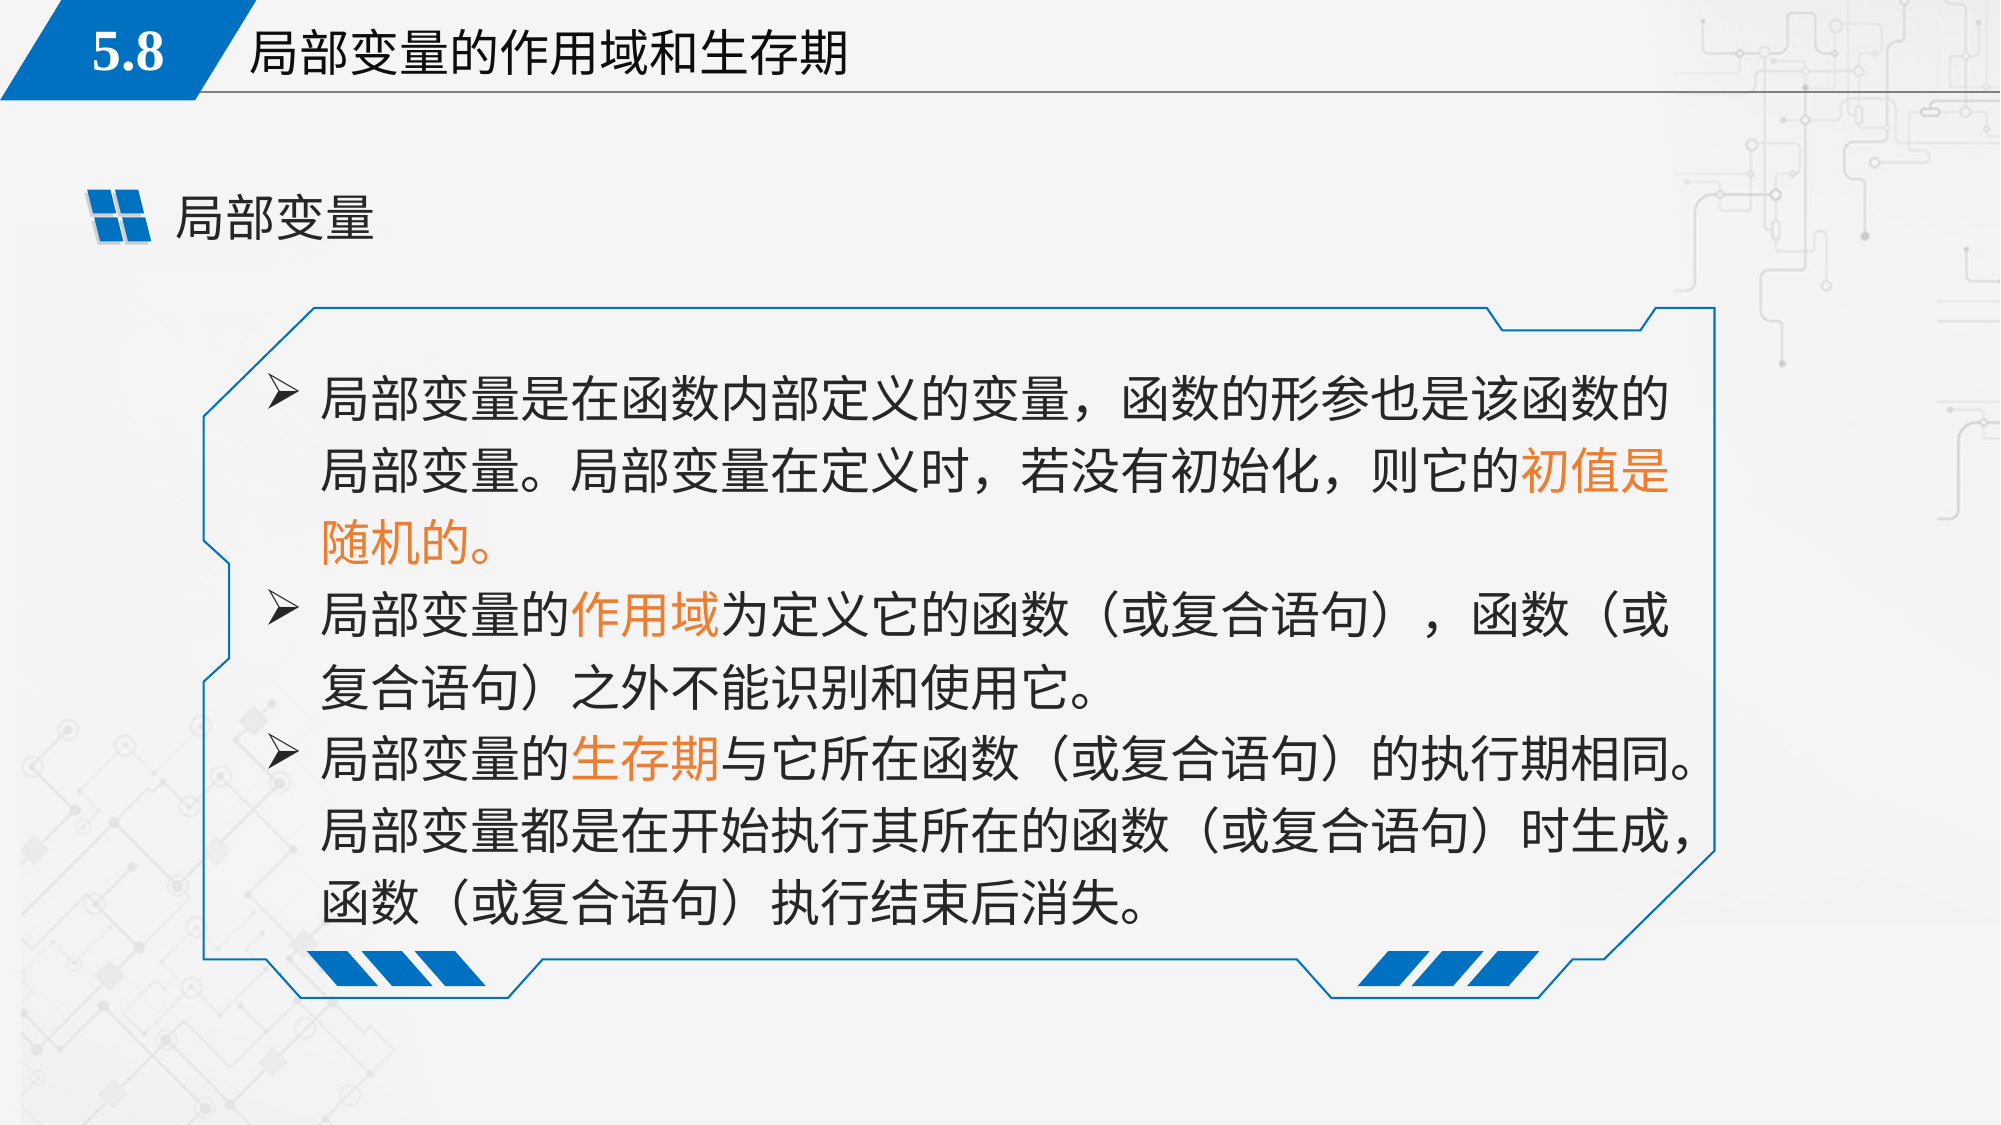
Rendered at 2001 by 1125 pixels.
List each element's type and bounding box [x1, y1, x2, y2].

text_box [203, 307, 1715, 999]
picture [0, 0, 60, 98]
picture [0, 0, 2001, 1125]
text_box [84, 178, 409, 255]
